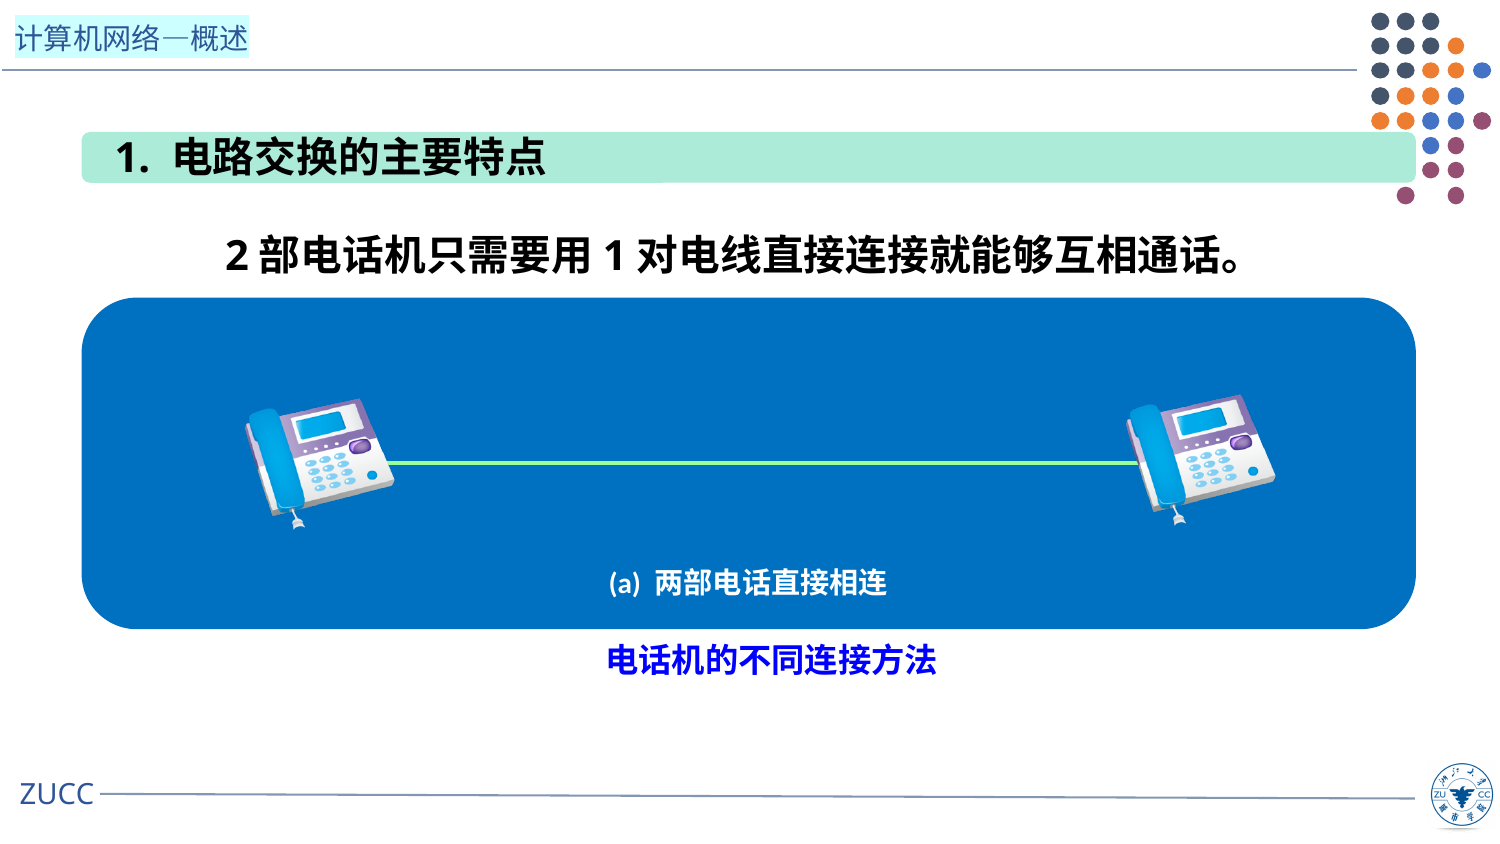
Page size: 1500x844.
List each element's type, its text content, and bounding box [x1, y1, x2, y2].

text_box 电话机的不同连接方法 [590, 632, 953, 687]
text_box (a) 两部电话直接相连 [544, 557, 947, 607]
text_box [562, 131, 1416, 183]
picture [1415, 750, 1500, 837]
text_box [81, 131, 99, 183]
text_box [79, 295, 1419, 632]
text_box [244, 393, 1277, 530]
text_box 1. 电路交换的主要特点 [99, 123, 562, 189]
text_box 2部电话机只需要用1对电线直接连接就能够互相通话。 [81, 221, 1416, 286]
